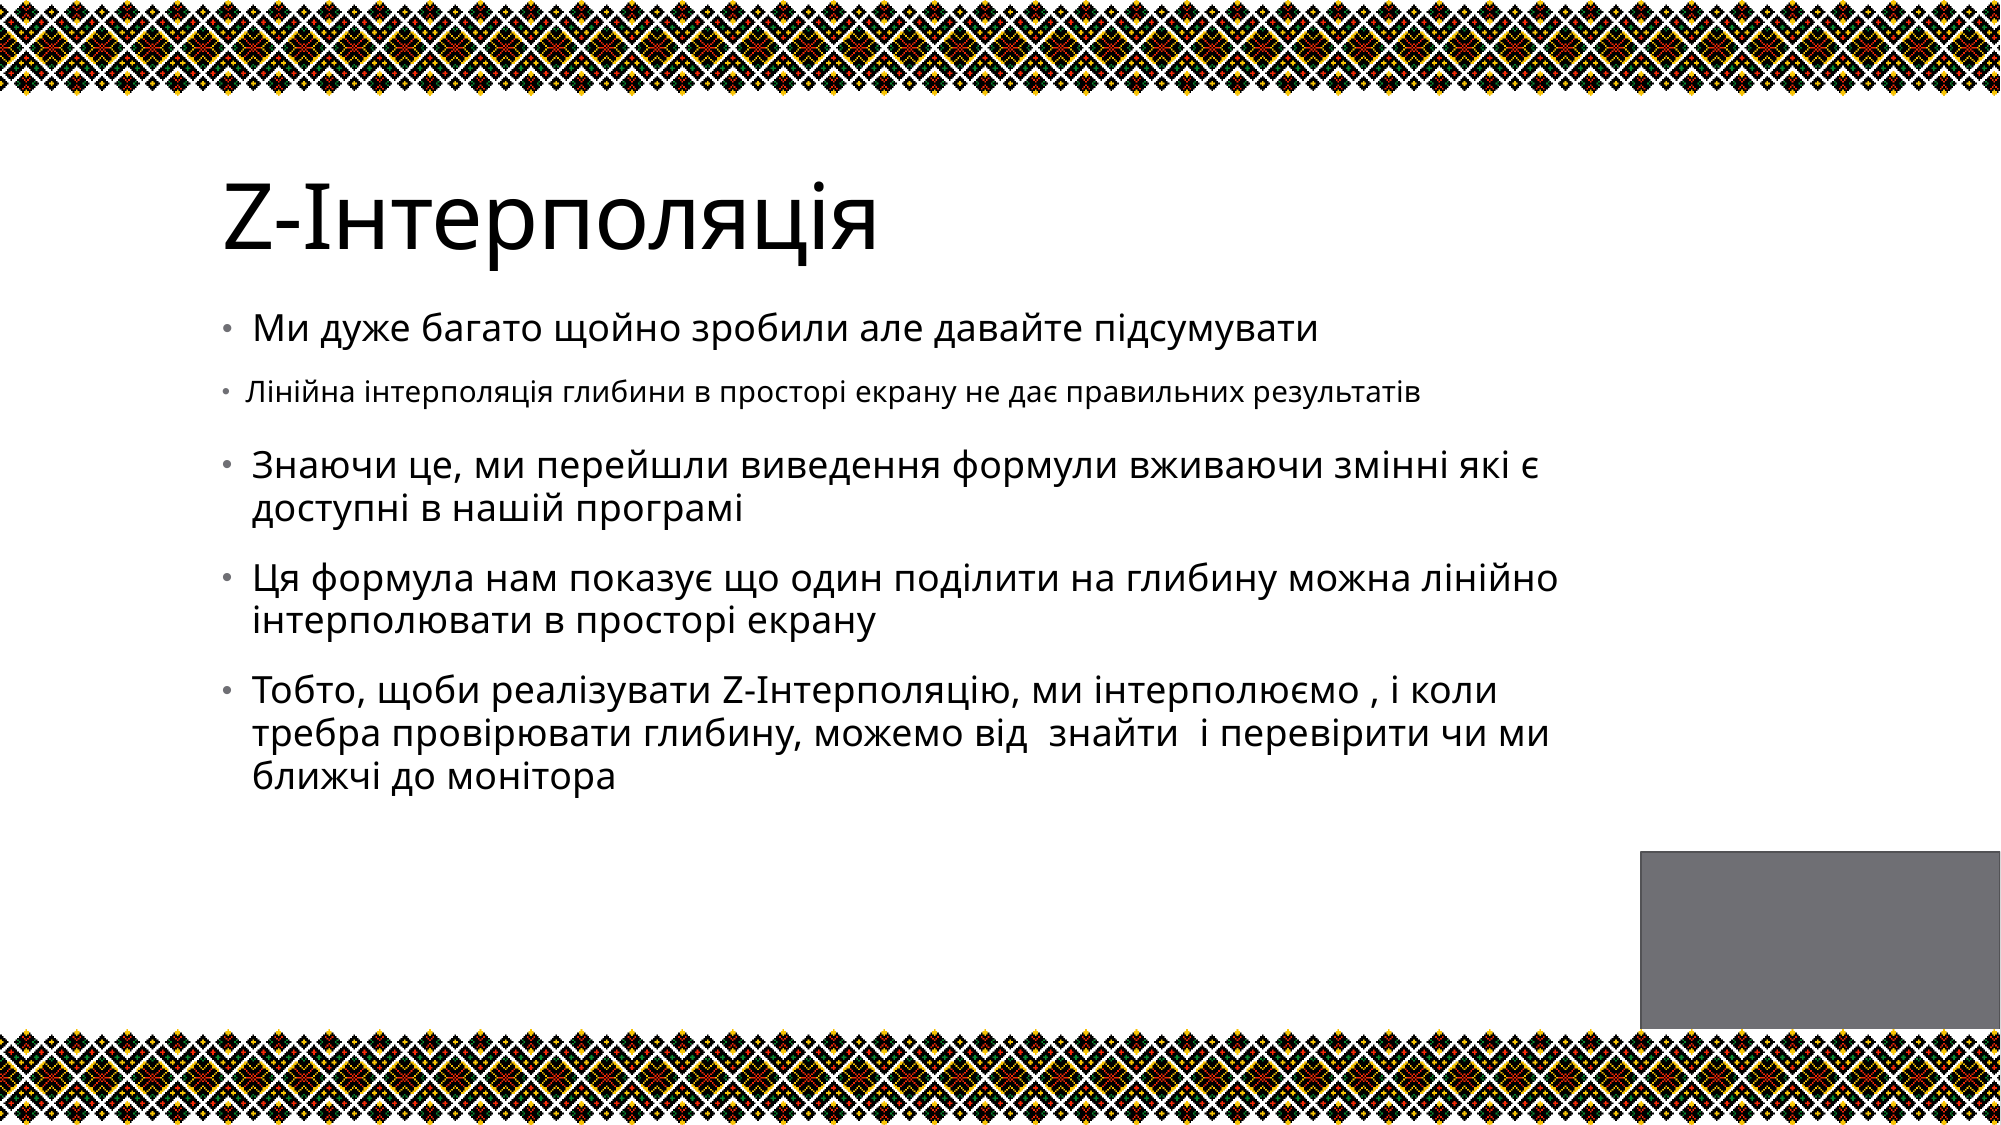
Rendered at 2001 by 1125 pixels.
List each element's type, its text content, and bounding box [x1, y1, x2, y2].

list Ми дуже багато щойно зробили але давайте підсумувати [206, 299, 1617, 368]
text_box Лінійна інтерполяція глибини в просторі екрану не дає правильних результатів [206, 368, 1617, 436]
text_box Знаючи це, ми перейшли виведення формули вживаючи змінні які є доступні в нашій програмі [206, 436, 1617, 549]
picture [0, 0, 2000, 96]
picture [0, 1029, 2000, 1125]
title Z-Інтерполяція [206, 60, 1797, 278]
text_box Ця формулa нам показує що один поділити на глибину можна лінійно інтерполювати в просторі екрану [206, 549, 1617, 663]
